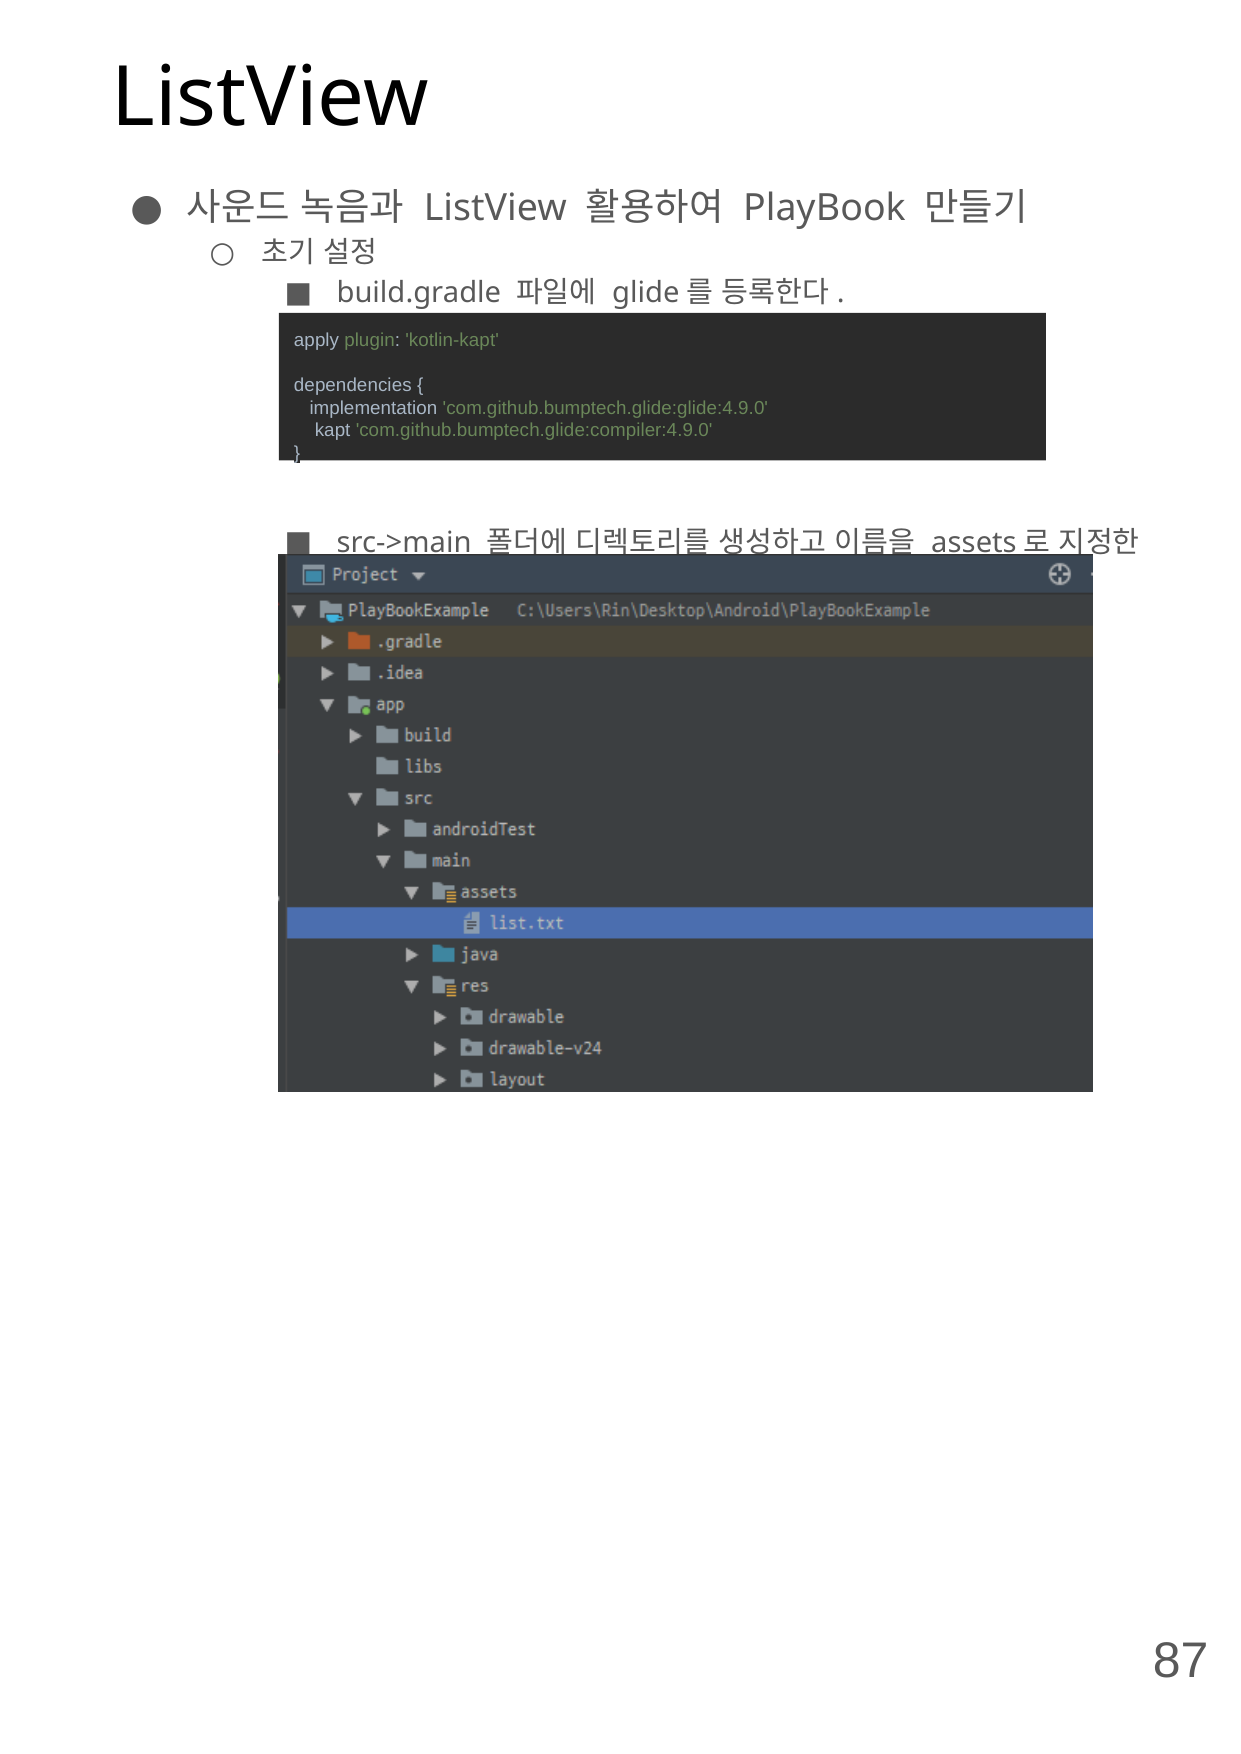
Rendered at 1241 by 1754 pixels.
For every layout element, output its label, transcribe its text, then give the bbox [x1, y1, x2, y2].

title ListView [96, 27, 1157, 161]
text_box apply plugin: 'kotlin-kapt' dependencies { implementation 'com.github.bumptech.glide:glide:4.9.0' kapt 'com.github.bumptech.glide:compiler:4.9.0' } [278, 312, 1046, 461]
list 사운드 녹음과 ListView 활용하여 PlayBook 만들기 초기 설정 build.gradle 파일에 glide를 등록한다. src->main 폴더에 디렉토리를 생성하고 이름을 assets로 지정한 후, list.txt 파일을 생성한다. [96, 161, 1157, 1591]
slide_number 87 [1108, 1590, 1224, 1725]
picture [278, 553, 1094, 1092]
